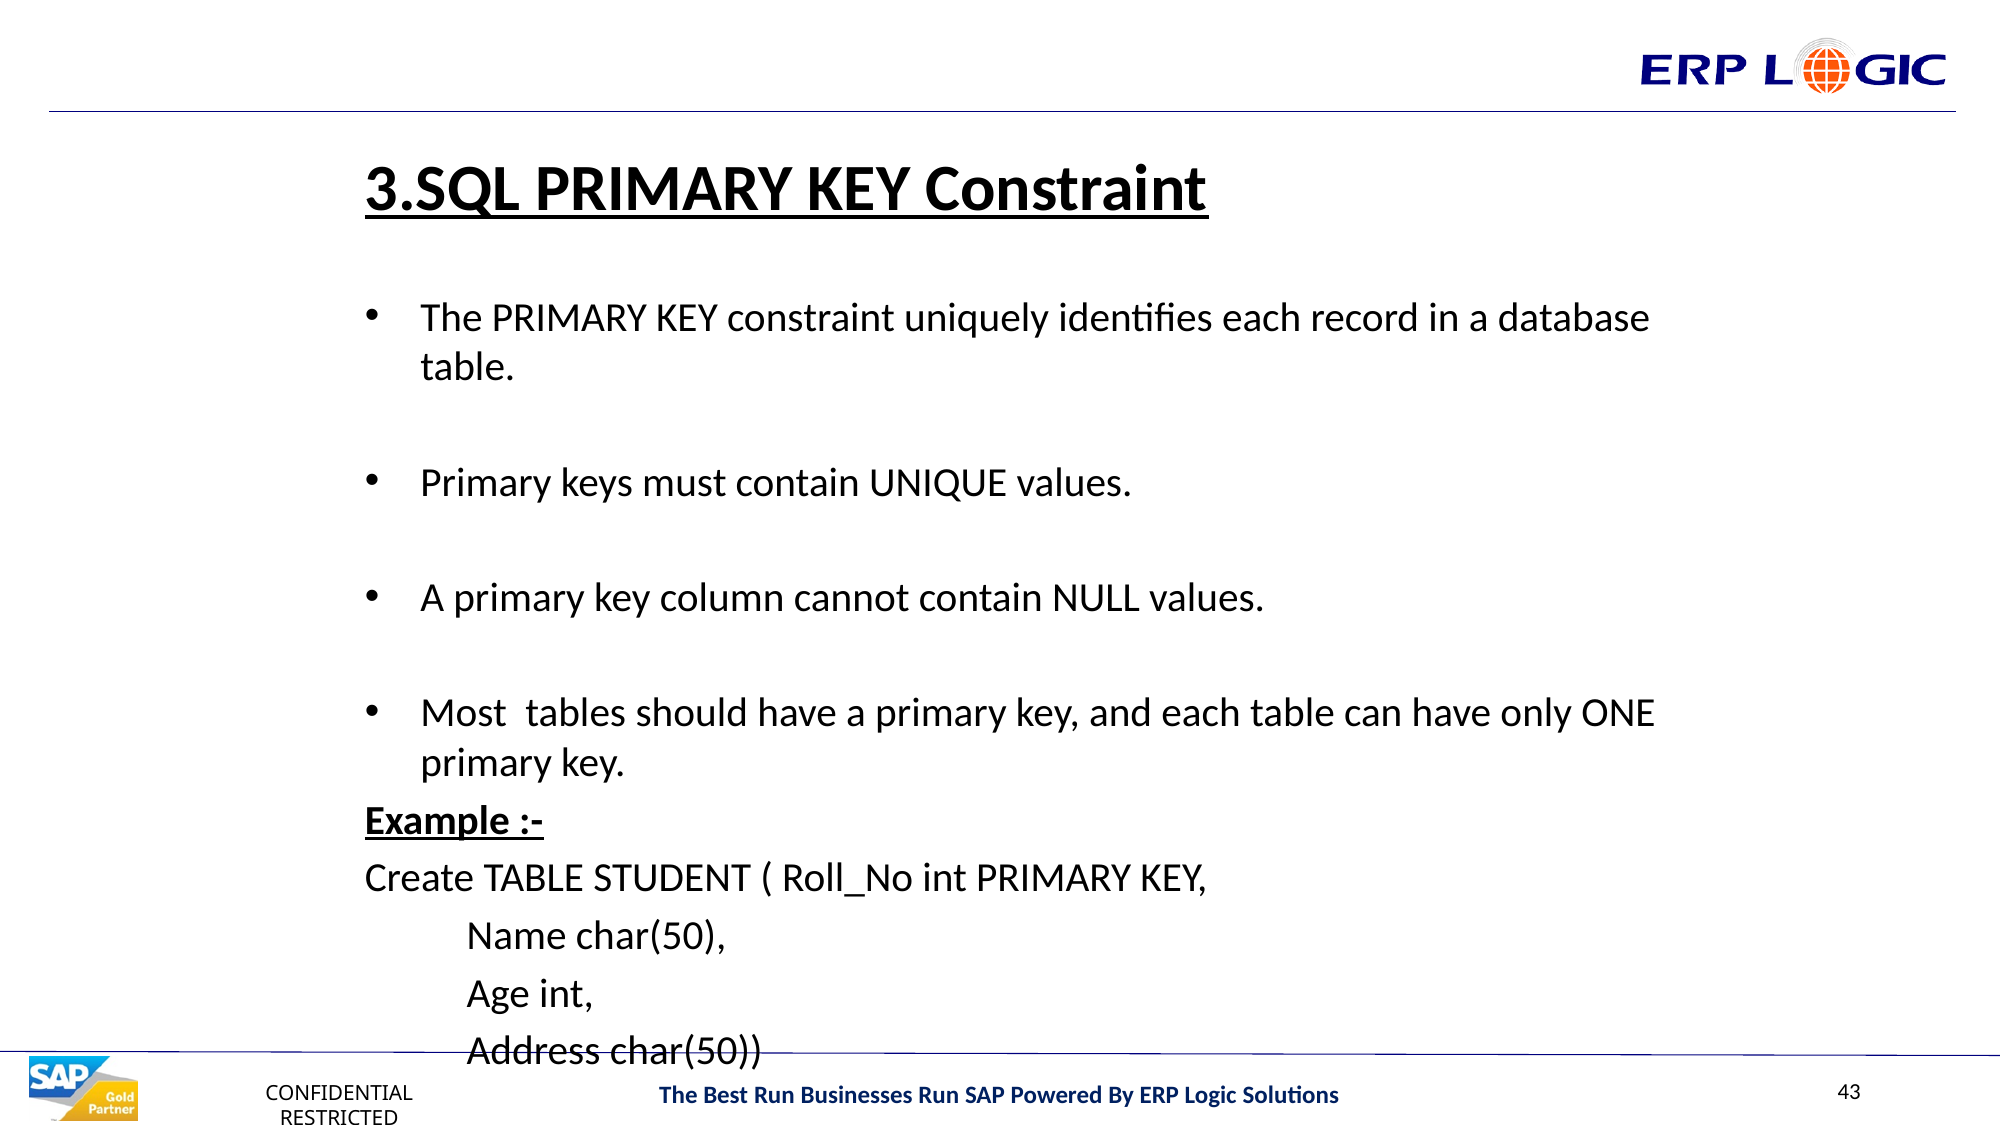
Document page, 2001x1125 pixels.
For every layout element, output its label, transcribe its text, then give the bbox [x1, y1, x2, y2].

picture [1615, 33, 1975, 103]
text_box 3.SQL PRIMARY KEY Constraint The PRIMARY KEY constraint uniquely identifies each record in a database table. Primary keys must contain UNIQUE values. A primary key column cannot contain NULL values. Most tables should have a primary key, and each table can have only ONE primary key. Example :- Create TABLE STUDENT ( Roll_No int PRIMARY KEY, Name char(50), Age int, Address char(50)) [350, 137, 1675, 1088]
picture [29, 1056, 138, 1121]
